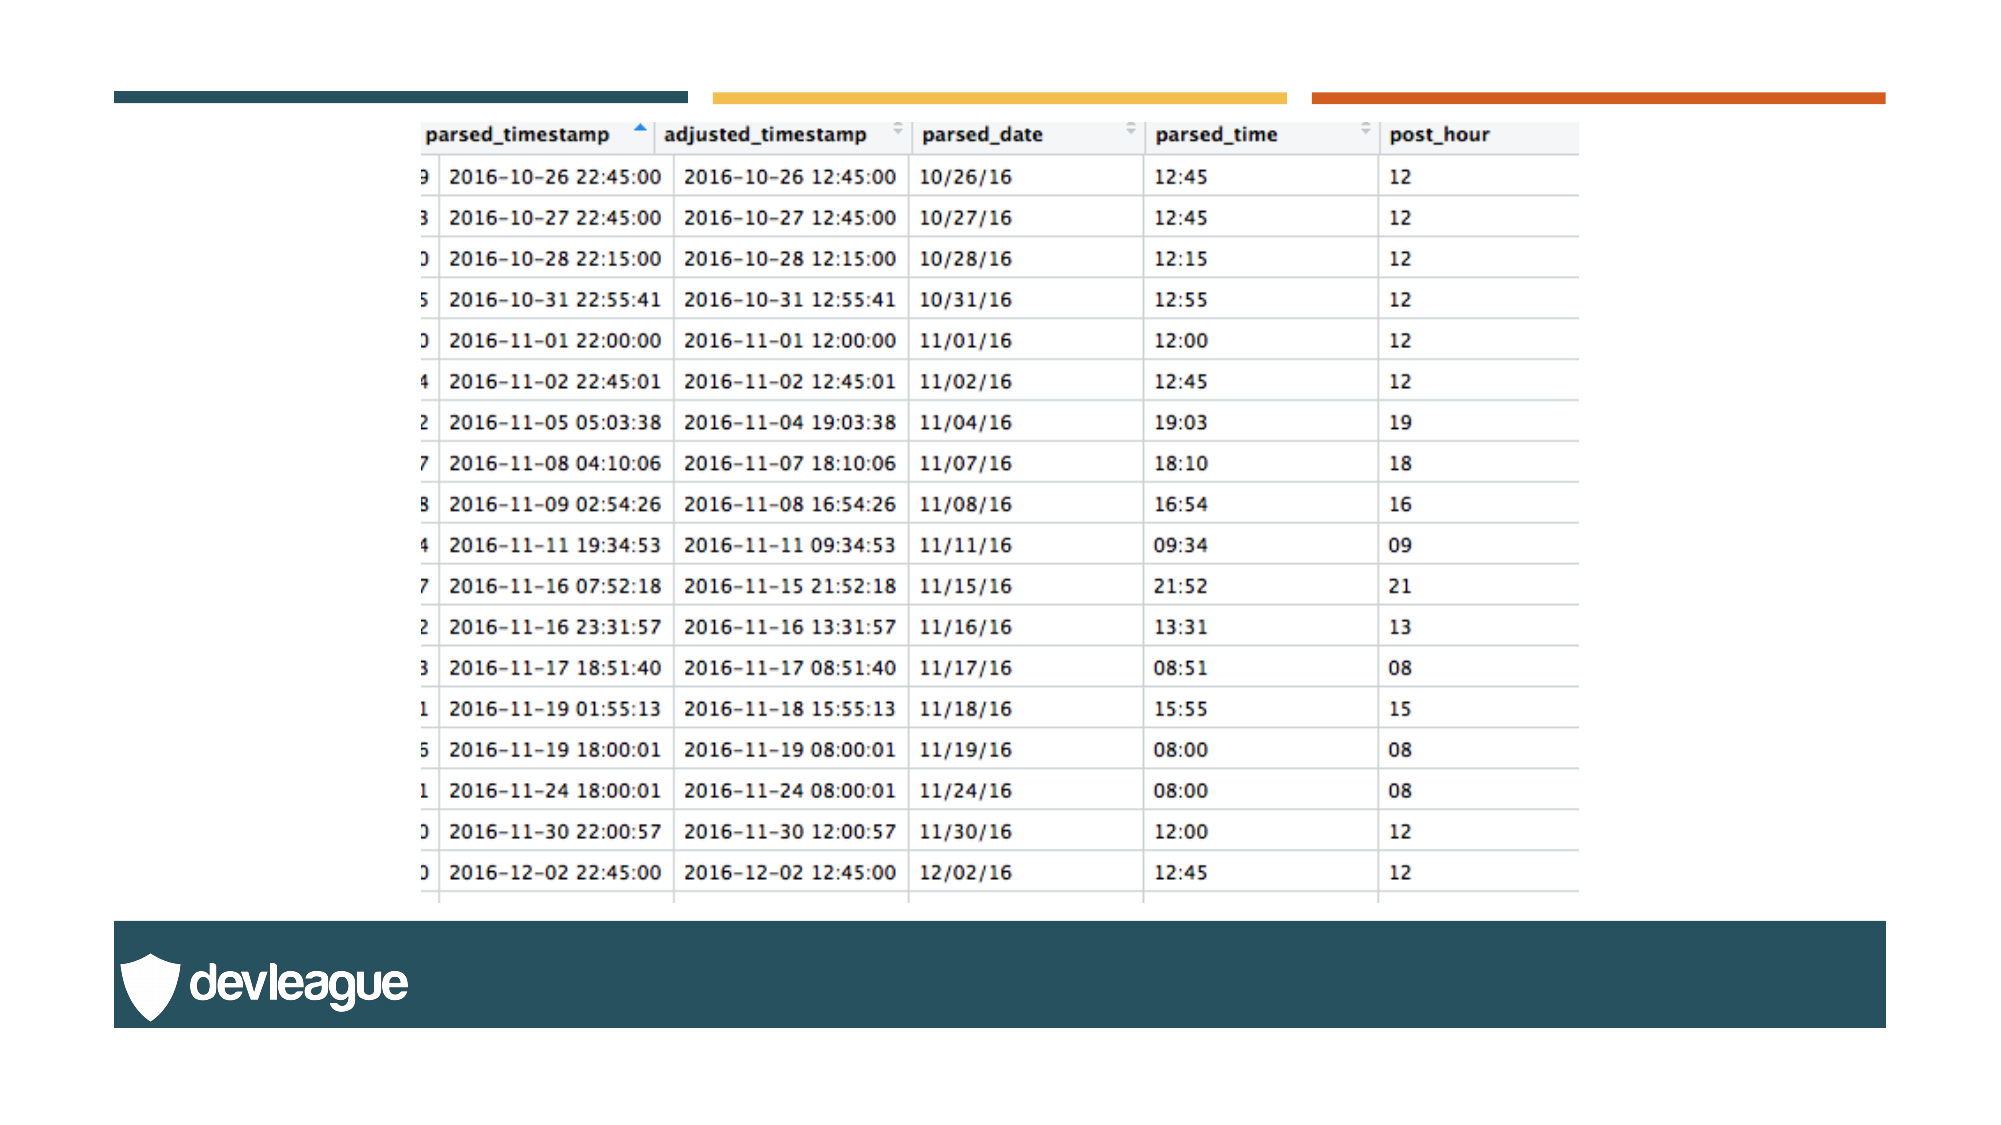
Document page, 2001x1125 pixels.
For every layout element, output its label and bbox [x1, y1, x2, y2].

text_box [113, 920, 1887, 1029]
text_box [1311, 91, 1887, 105]
text_box [113, 90, 689, 104]
text_box [712, 91, 1288, 105]
picture [421, 122, 1579, 903]
picture [120, 953, 412, 1022]
